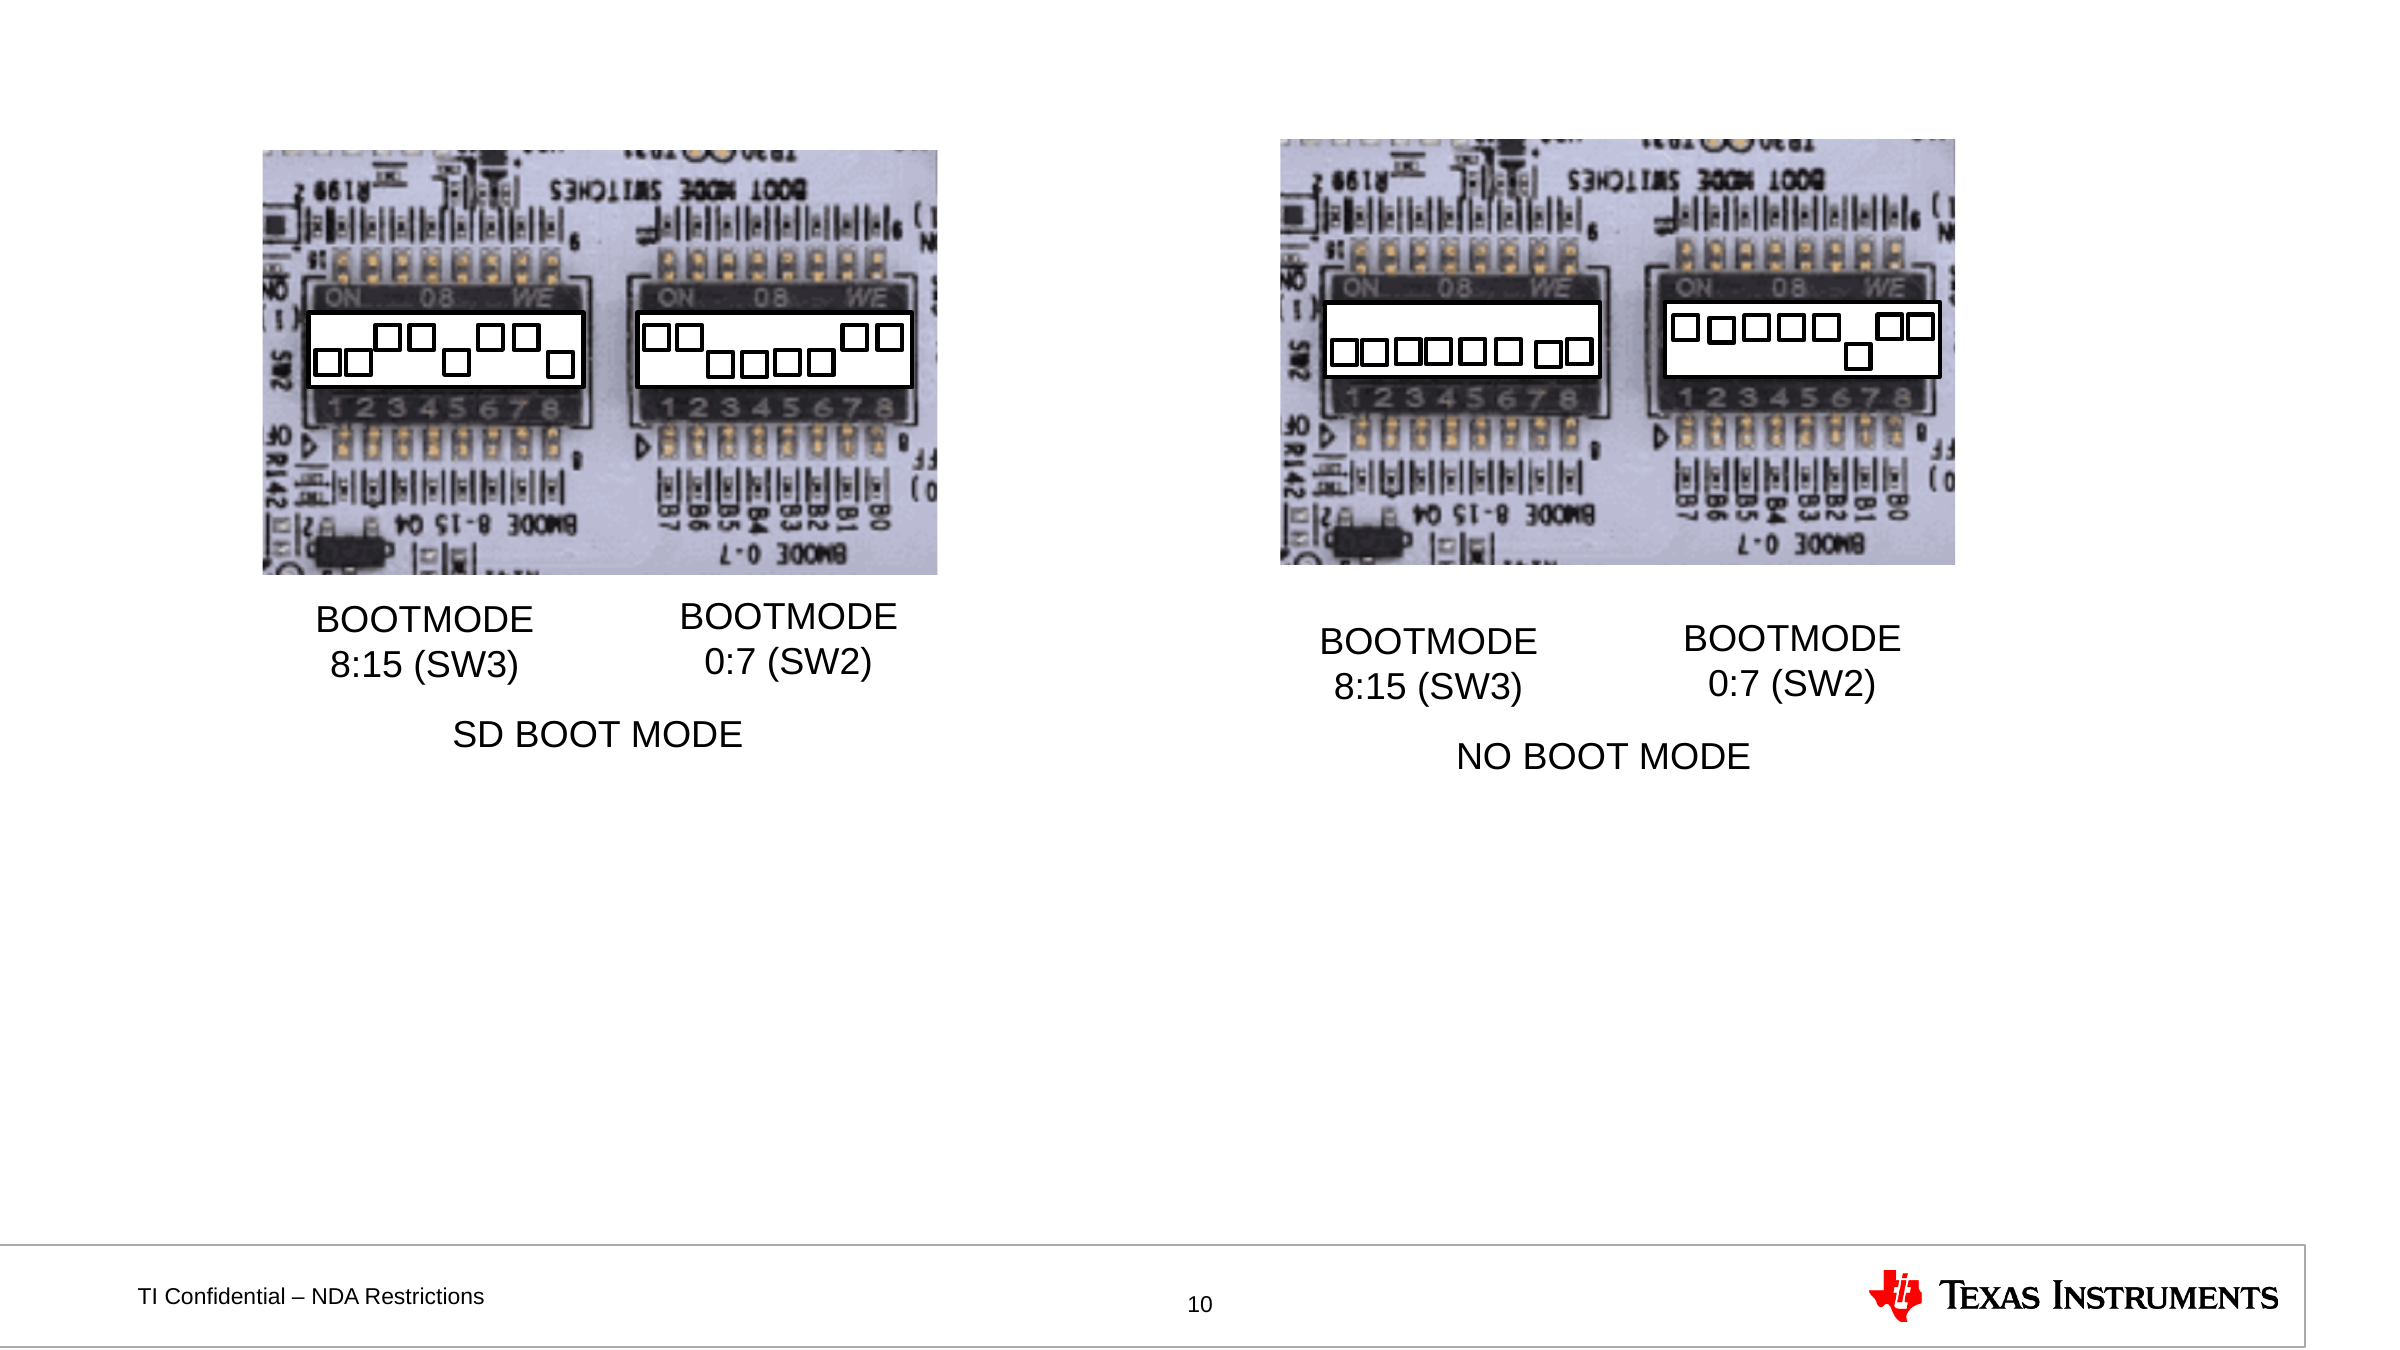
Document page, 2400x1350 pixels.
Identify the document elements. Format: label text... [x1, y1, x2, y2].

picture [1280, 14, 1956, 606]
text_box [1265, 606, 1956, 785]
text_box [637, 312, 913, 388]
picture [1869, 1270, 2278, 1322]
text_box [1664, 301, 1940, 378]
text_box 10 [920, 1279, 1480, 1320]
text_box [1324, 302, 1601, 378]
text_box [262, 584, 952, 763]
picture [262, 24, 938, 584]
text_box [308, 312, 584, 388]
